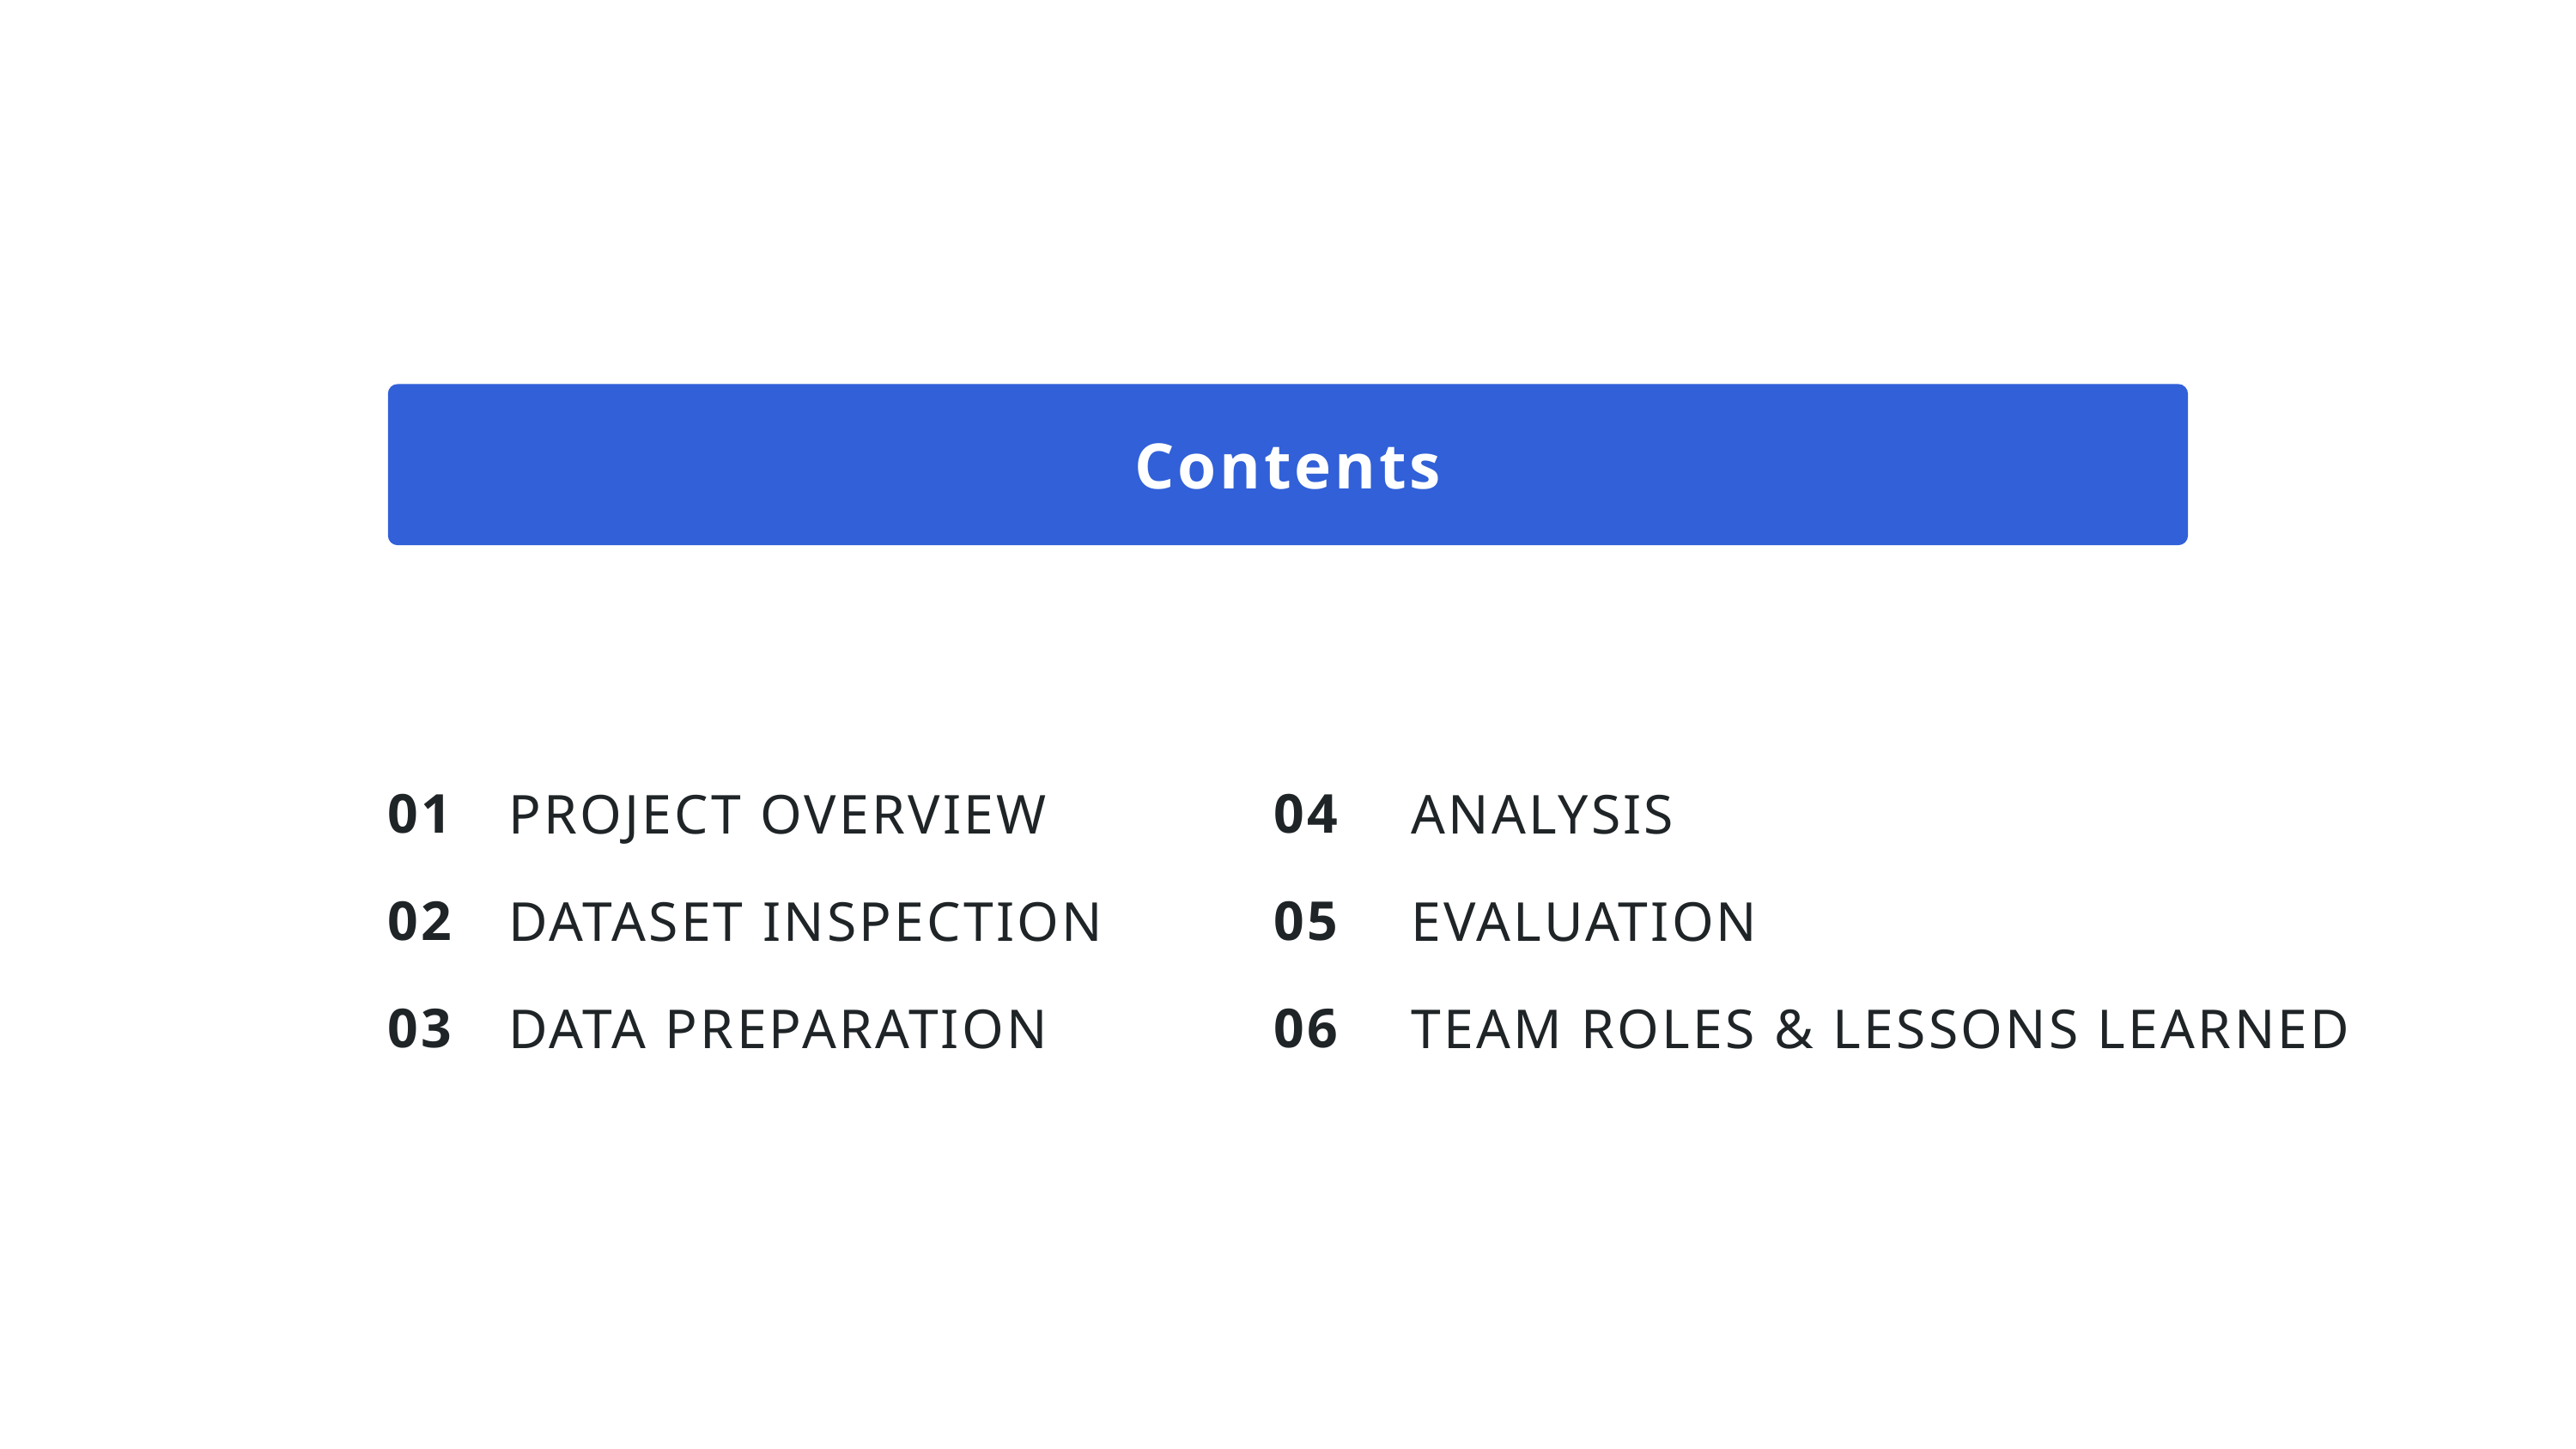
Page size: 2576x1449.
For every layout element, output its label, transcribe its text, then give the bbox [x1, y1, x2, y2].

text_box 04 05 06 [1282, 737, 1357, 1059]
text_box ANALYSIS EVALUATION TEAM ROLES & LESSONS LEARNED [1411, 737, 2576, 1059]
text_box PROJECT OVERVIEW DATASET INSPECTION DATA PREPARATION [508, 737, 1282, 1059]
text_box 01 02 03 [387, 737, 477, 1059]
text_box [387, 384, 2189, 546]
